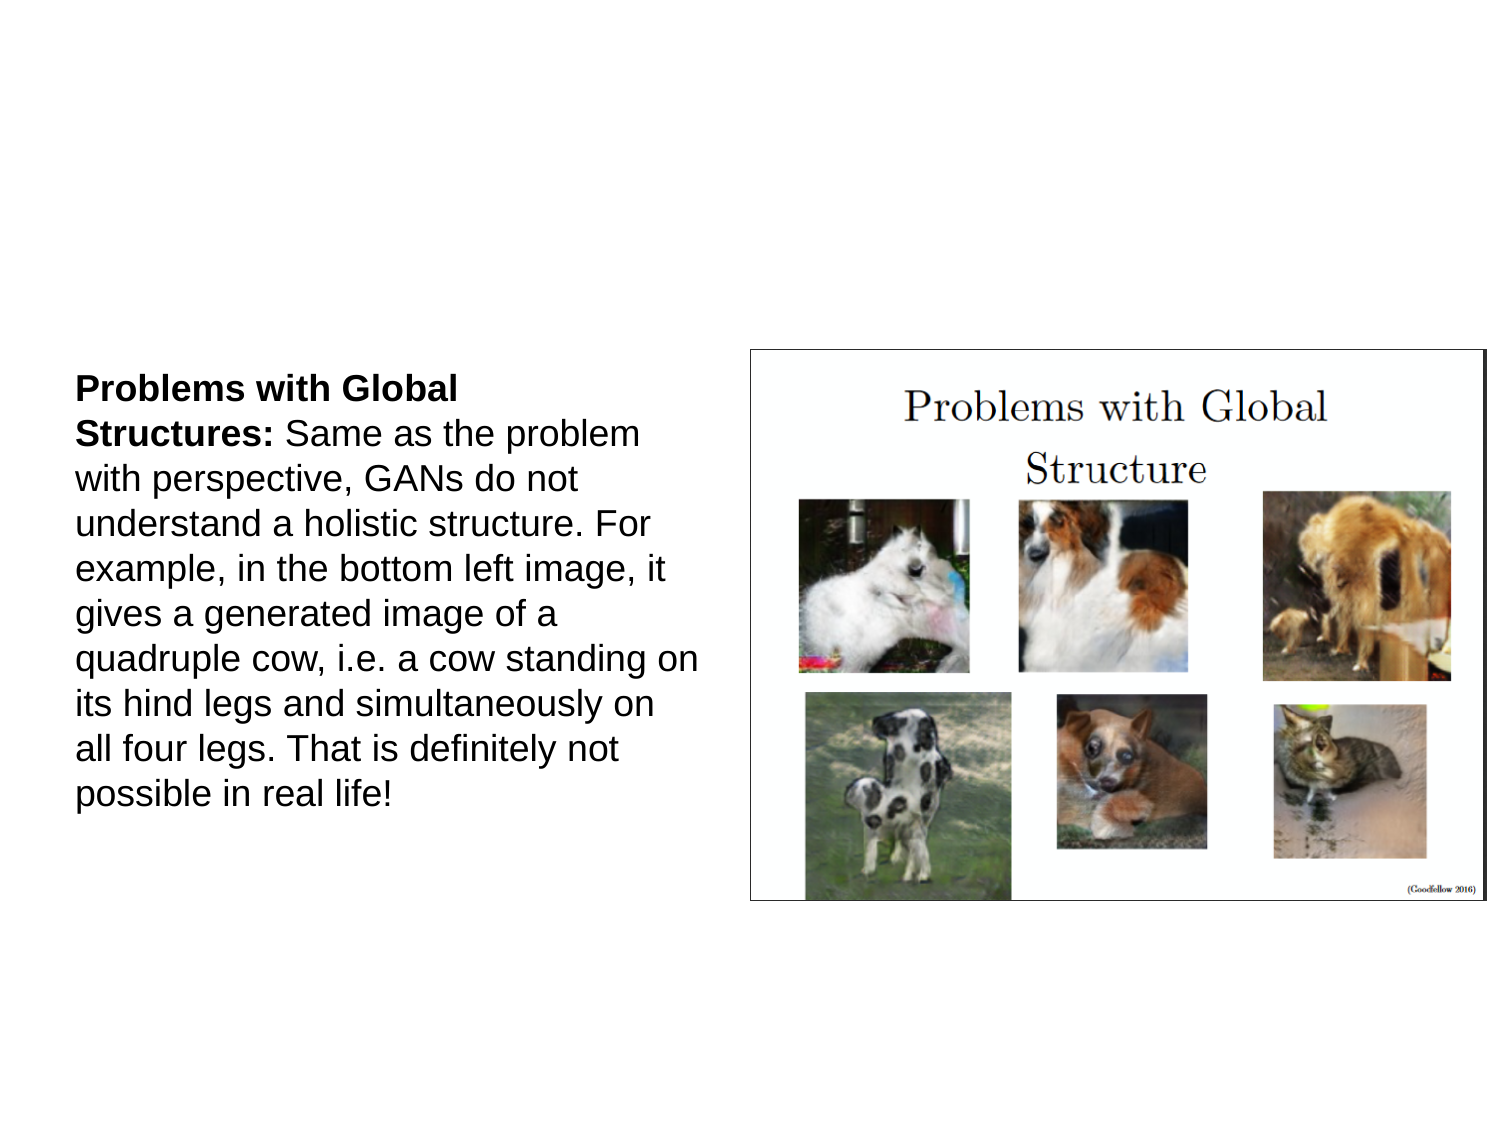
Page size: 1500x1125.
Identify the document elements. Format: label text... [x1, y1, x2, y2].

text_box Problems with Global Structures: Same as the problem with perspective, GANs do not understand a holistic structure. For example, in the bottom left image, it gives a generated image of a quadruple cow, i.e. a cow standing on its hind legs and simultaneously on all four legs. That is definitely not possible in real life! [74, 263, 700, 916]
picture [749, 349, 1487, 901]
